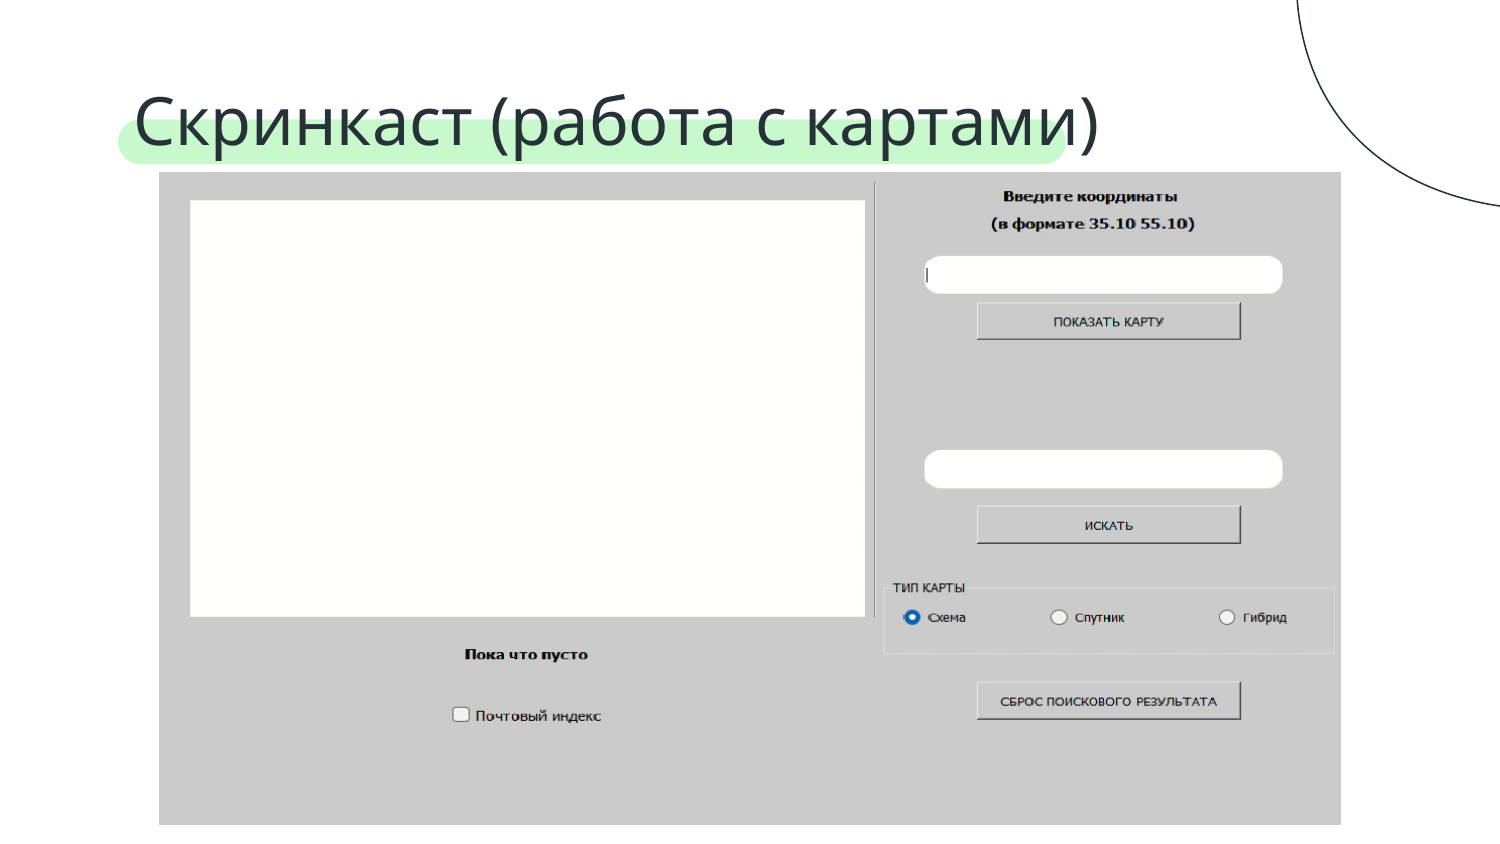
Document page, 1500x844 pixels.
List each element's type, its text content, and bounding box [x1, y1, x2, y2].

title Скринкаст (работа с картами) [118, 64, 1382, 165]
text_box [158, 170, 1342, 826]
